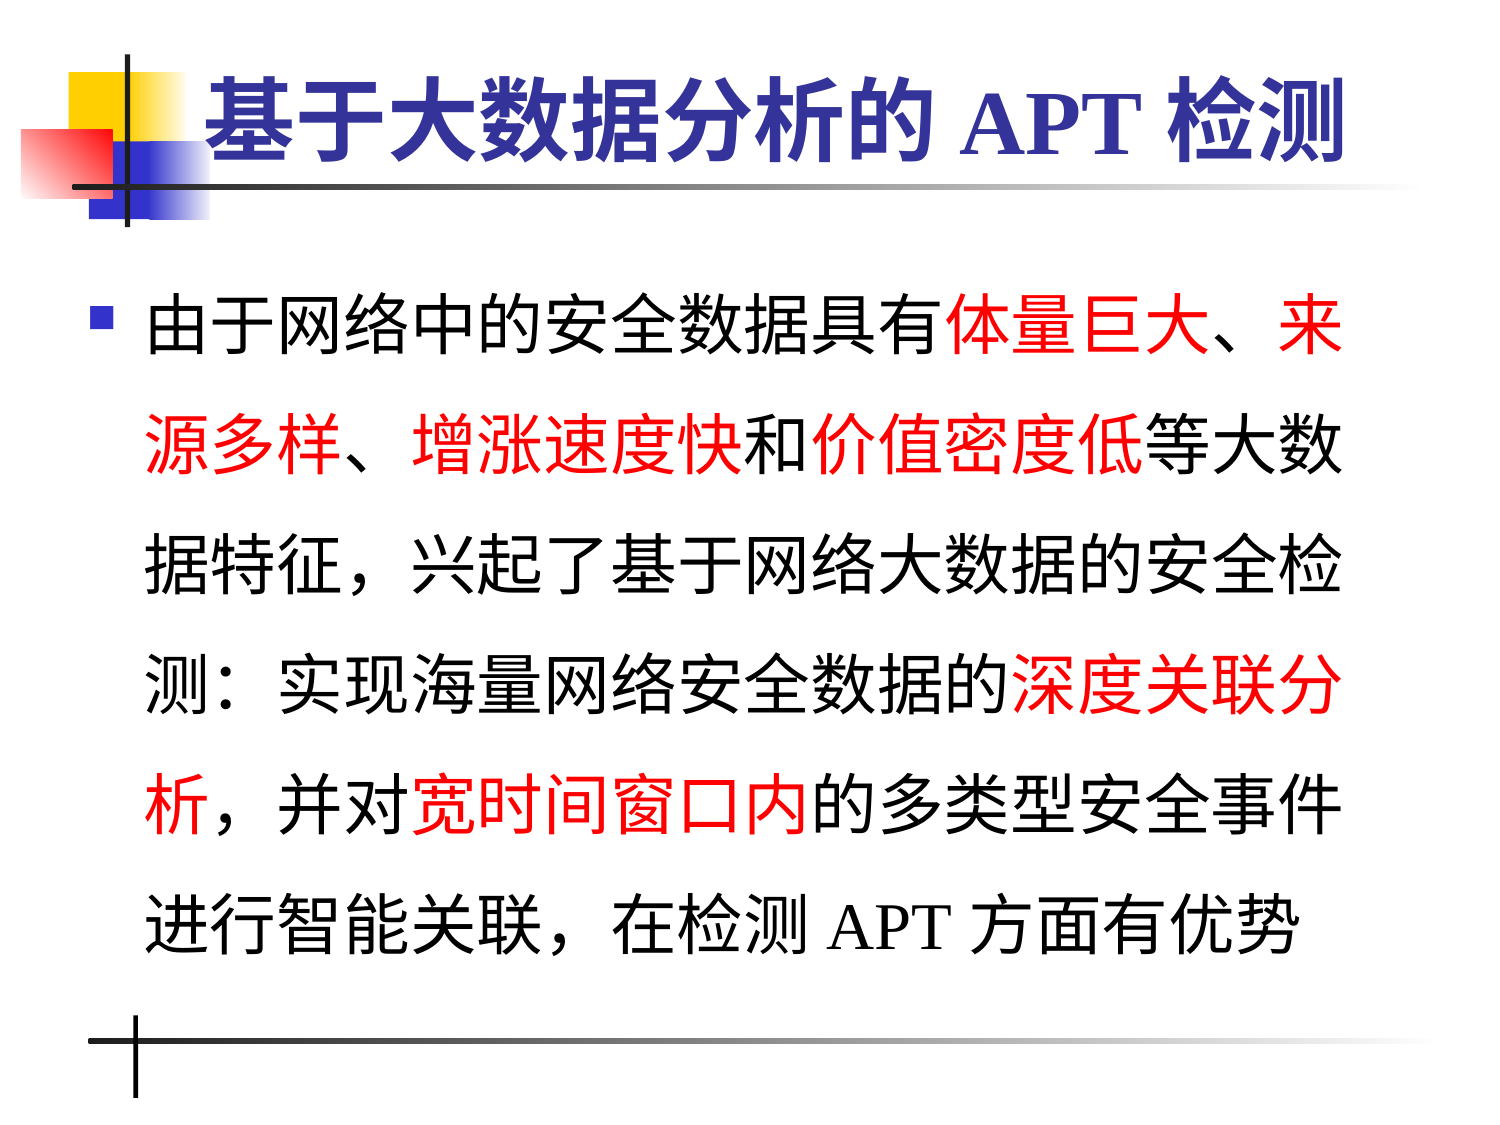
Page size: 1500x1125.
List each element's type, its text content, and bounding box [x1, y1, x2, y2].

title 基于大数据分析的APT检测 [188, 23, 1468, 181]
list 由于网络中的安全数据具有体量巨大、来源多样、增涨速度快和价值密度低等大数据特征，兴起了基于网络大数据的安全检测：实现海量网络安全数据的深度关联分析，并对宽时间窗口内的多类型安全事件进行智能关联，在检测APT方面有优势 [71, 235, 1382, 995]
